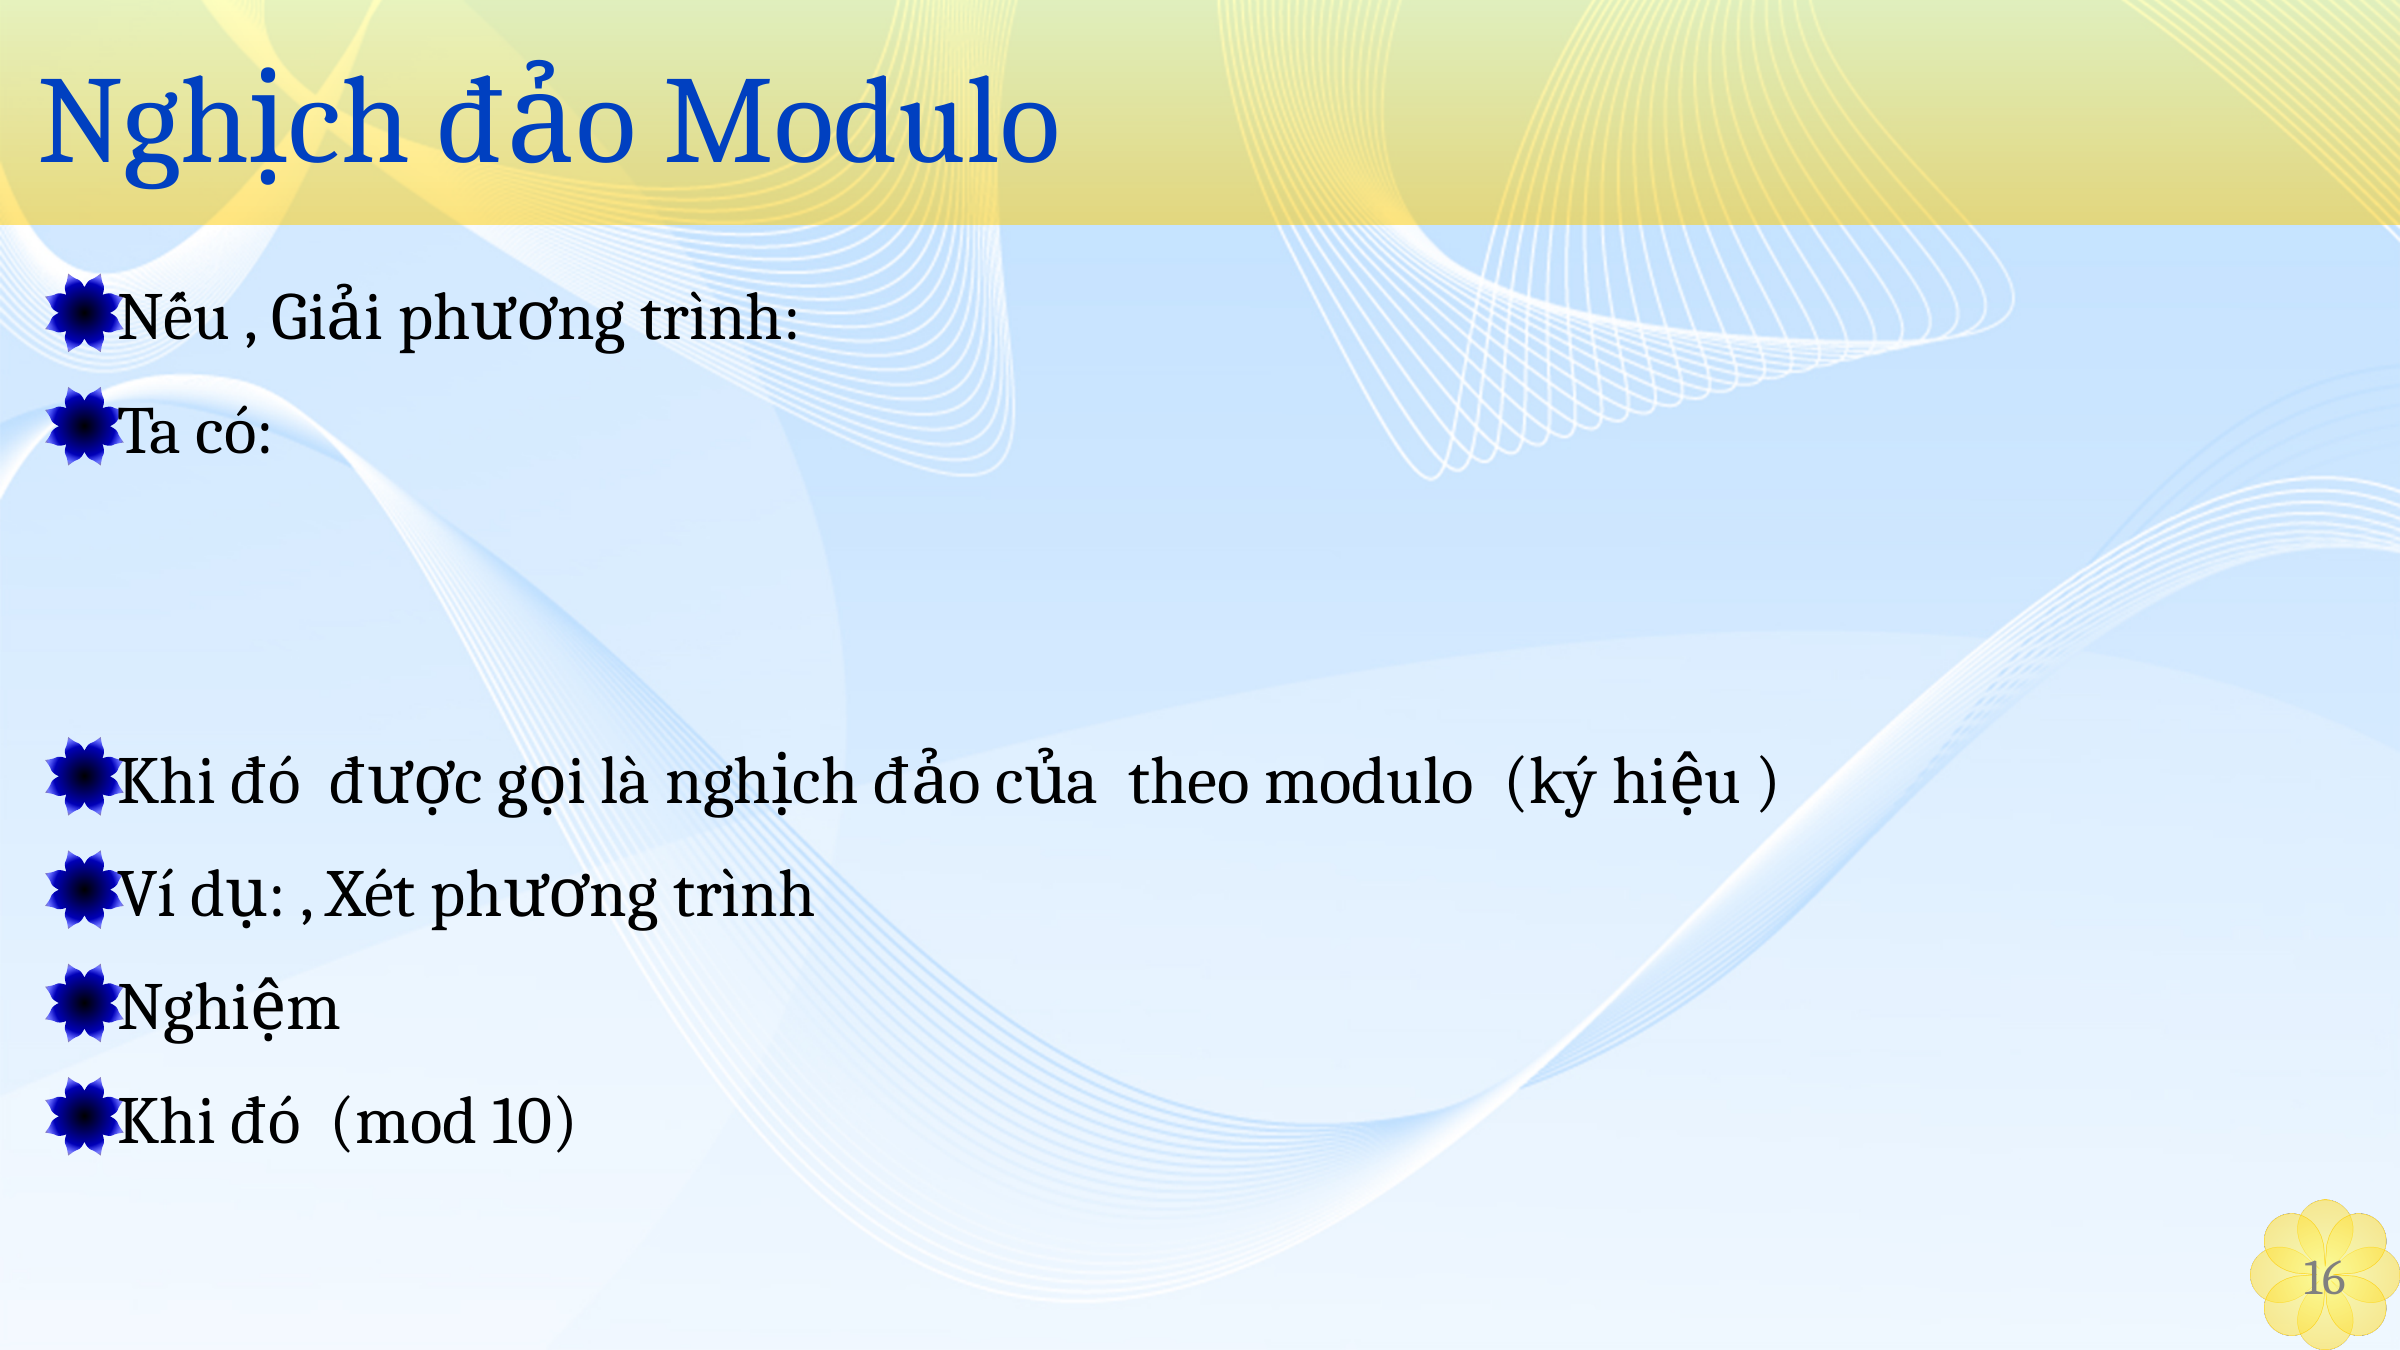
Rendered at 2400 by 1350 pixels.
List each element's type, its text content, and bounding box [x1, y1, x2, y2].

picture [0, 225, 2400, 1350]
slide_number 16 [2250, 1199, 2400, 1350]
title Nghịch đảo Modulo [0, 0, 2400, 225]
